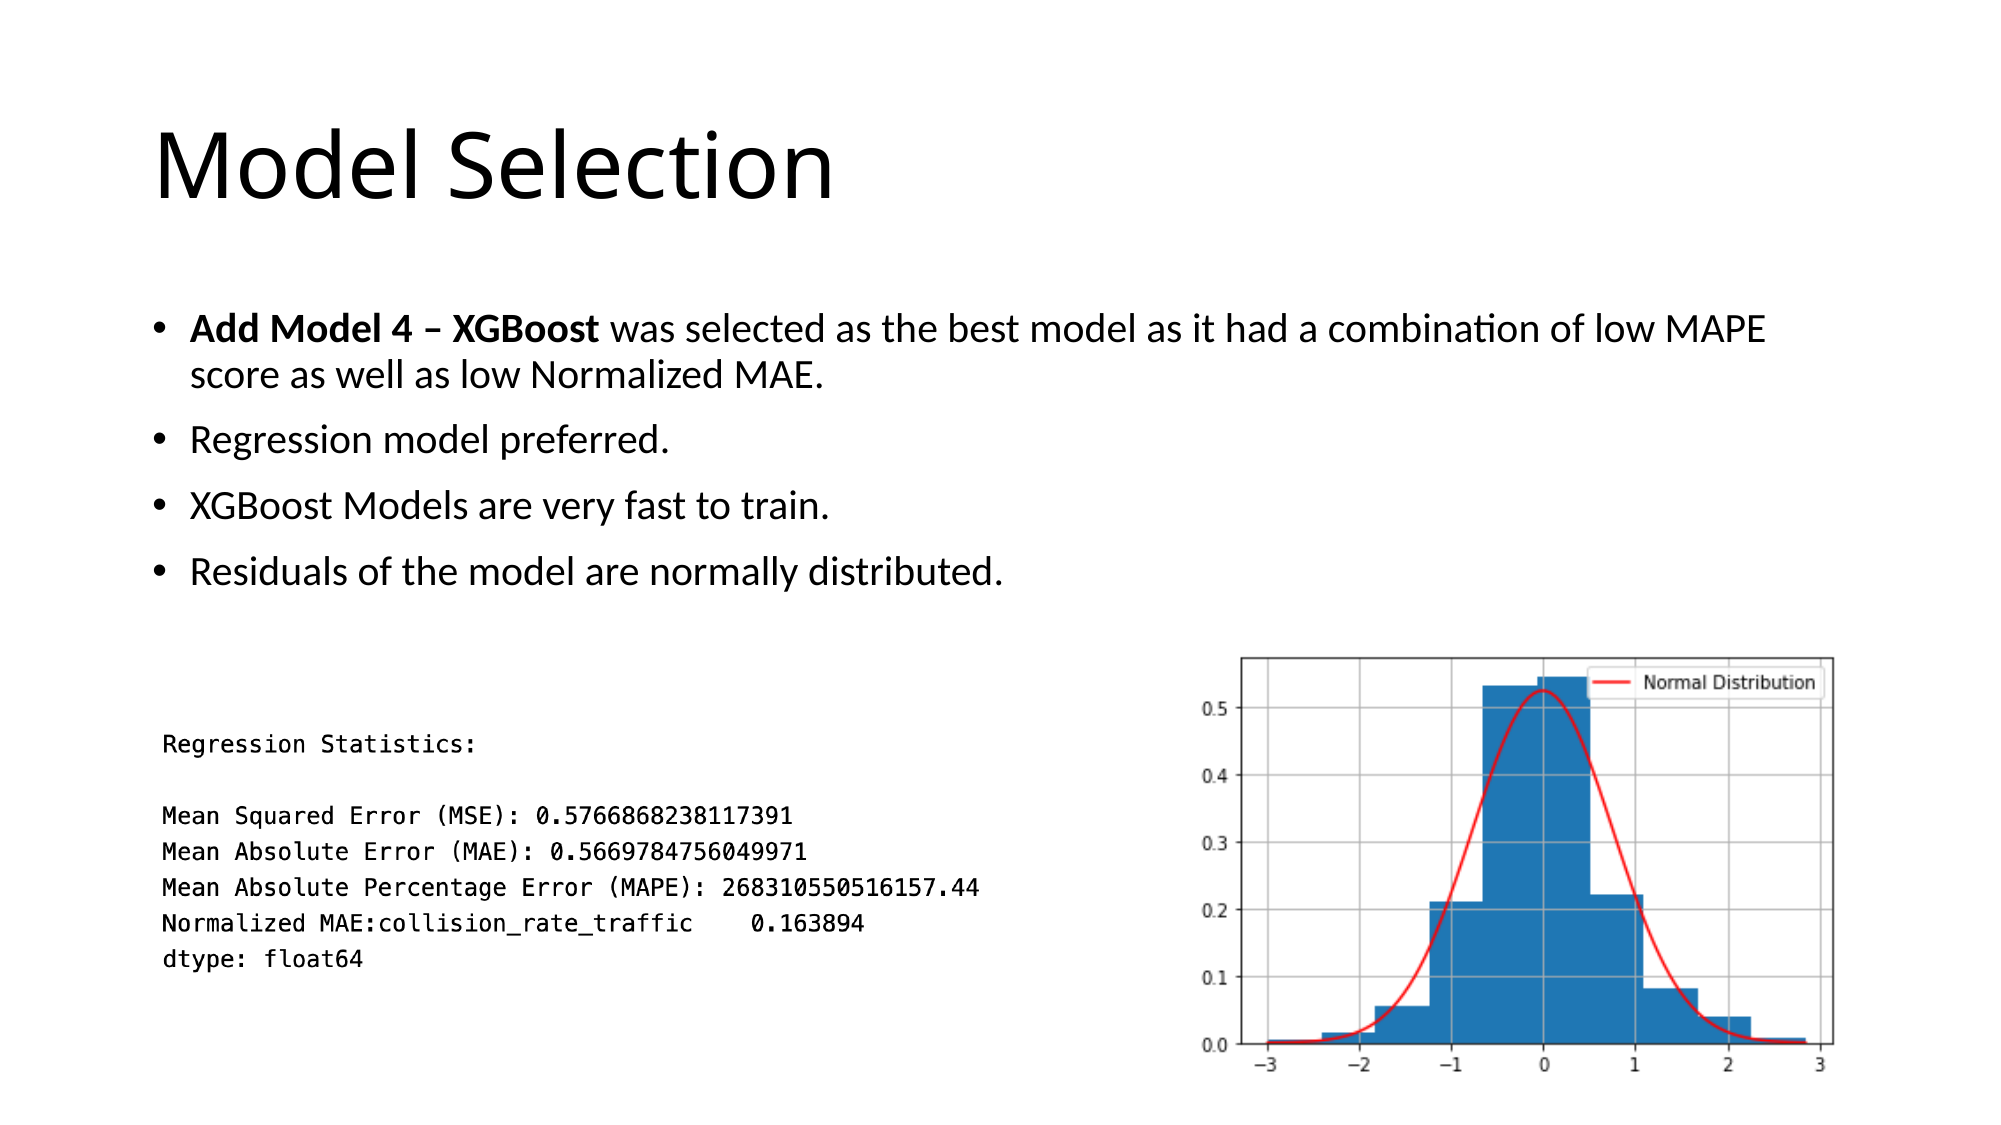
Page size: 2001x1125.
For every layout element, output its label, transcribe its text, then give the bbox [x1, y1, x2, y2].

picture [155, 723, 1000, 1014]
list Add Model 4 – XGBoost was selected as the best model as it had a combination of low MAPE score as well as low Normalized MAE. Regression model preferred. XGBoost Models are very fast to train. Residuals of the model are normally distributed. [137, 299, 1863, 1014]
title Model Selection [137, 59, 1863, 278]
picture [1188, 647, 1845, 1086]
